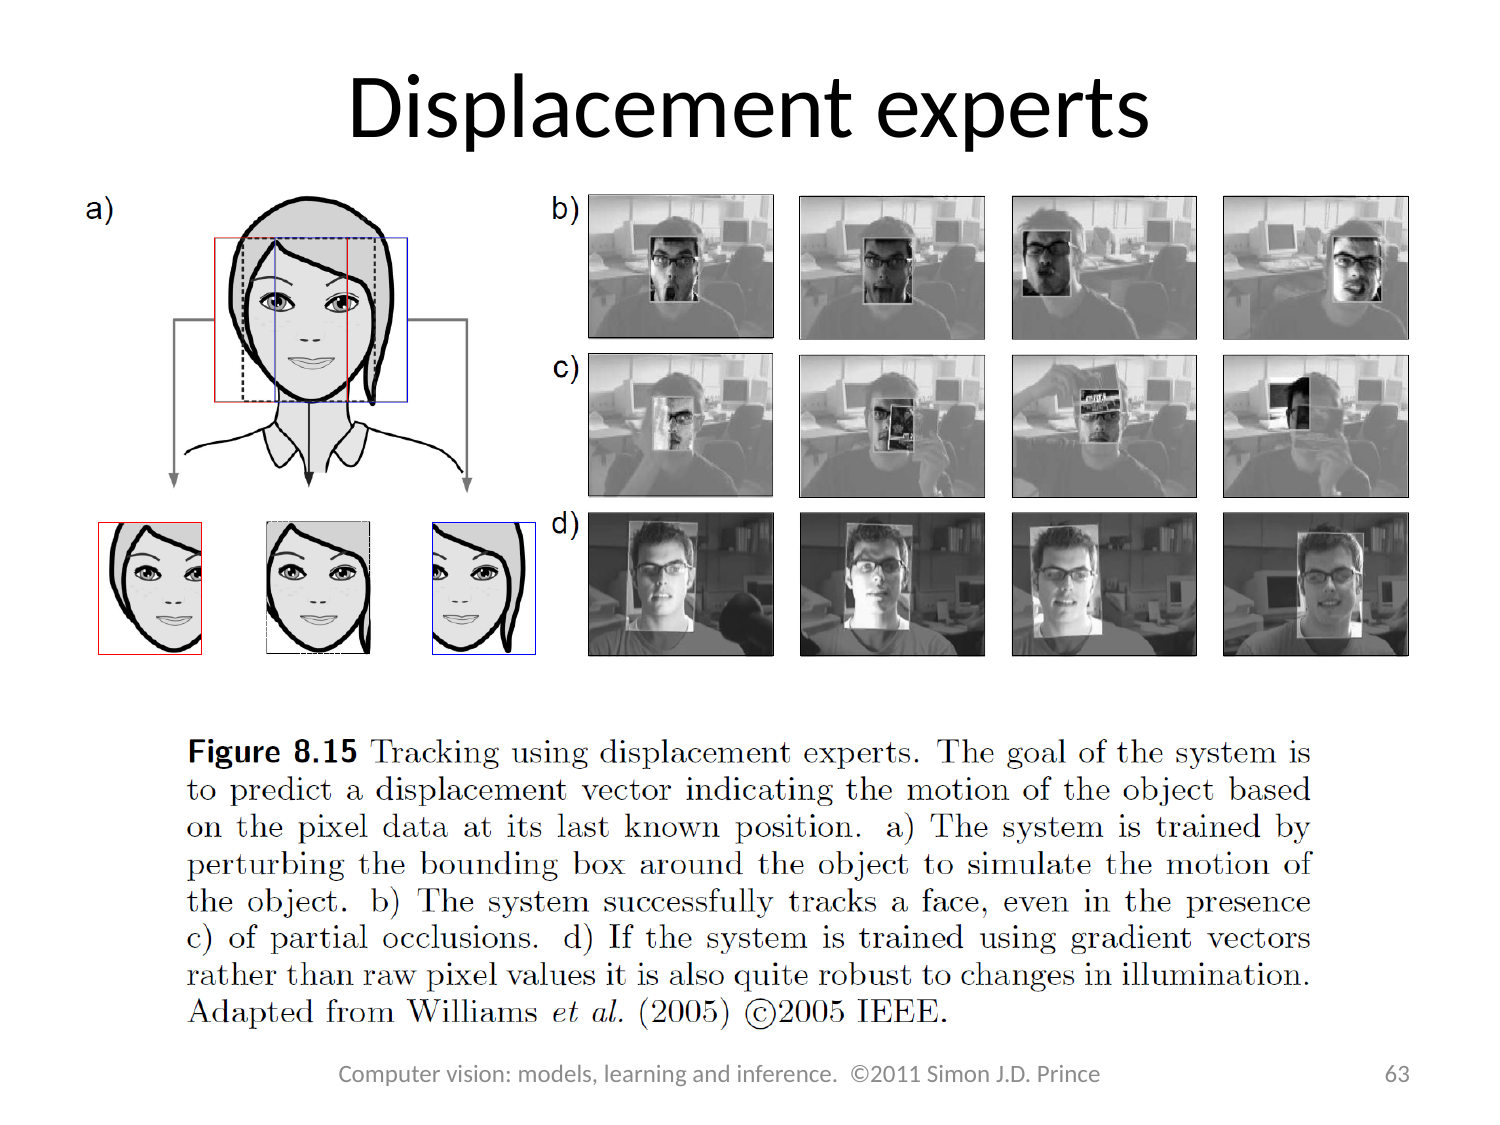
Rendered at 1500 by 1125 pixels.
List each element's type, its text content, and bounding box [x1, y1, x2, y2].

text_box Computer vision: models, learning and inference. ©2011 Simon J.D. Prince [301, 1059, 1140, 1103]
picture [76, 178, 1436, 1051]
text_box 63 [1140, 1059, 1425, 1103]
title Displacement experts [75, 7, 1425, 178]
